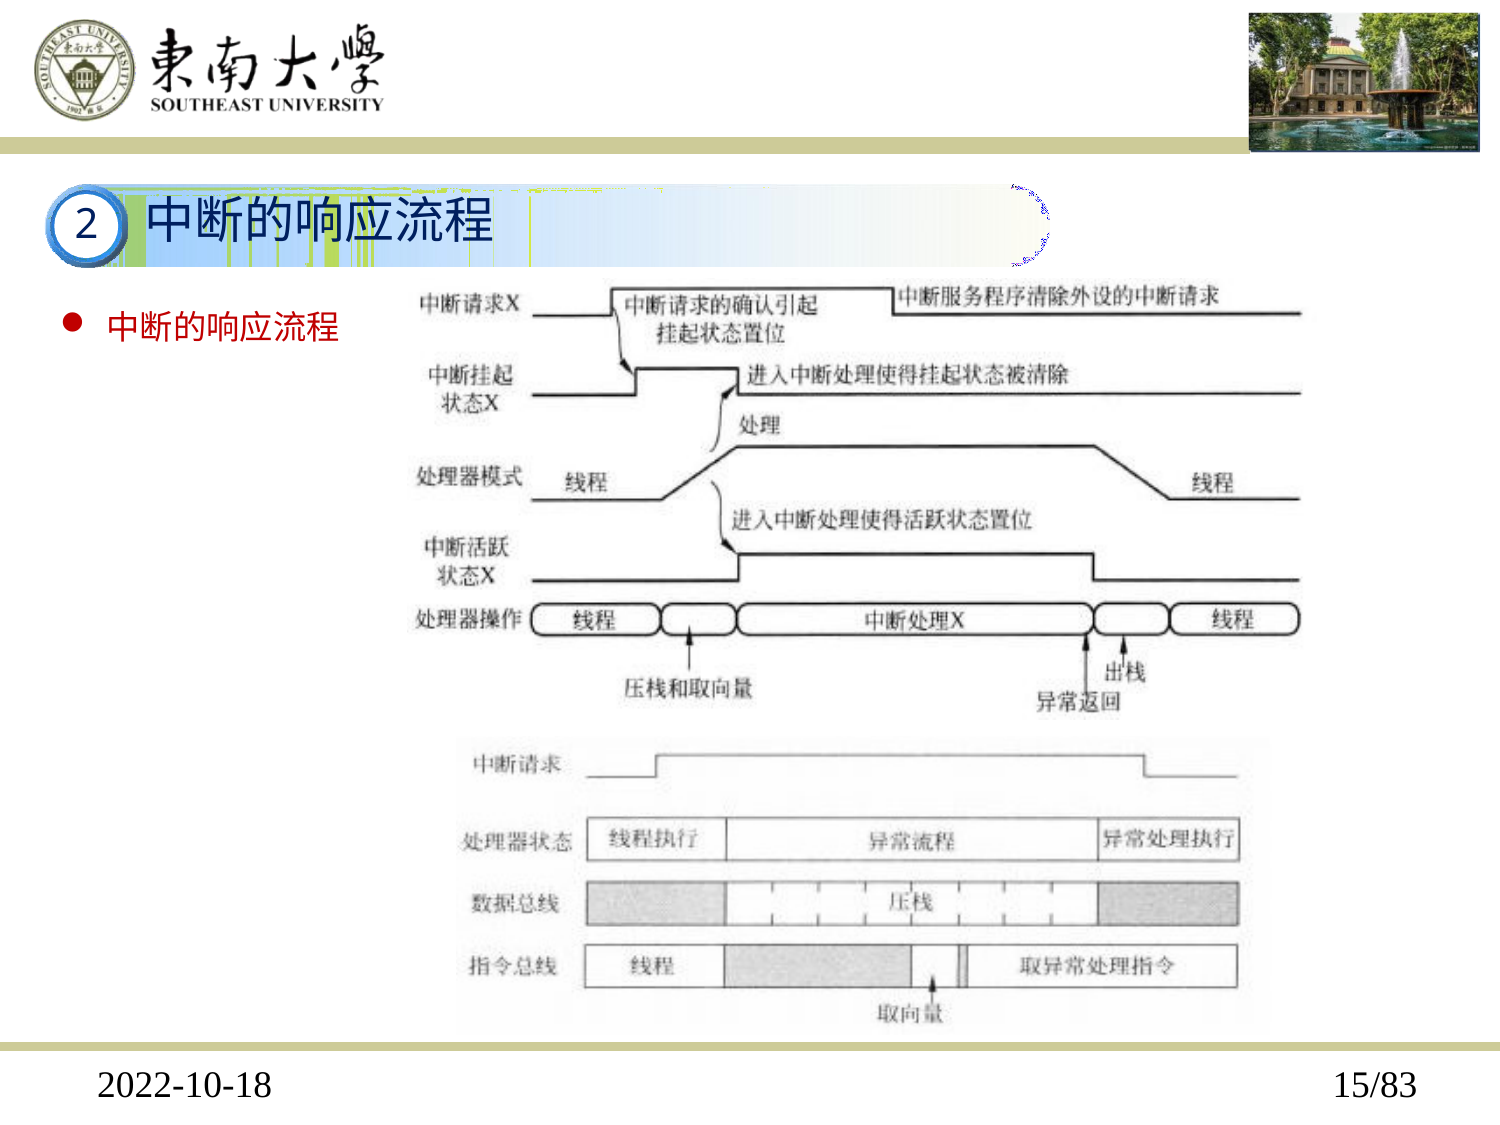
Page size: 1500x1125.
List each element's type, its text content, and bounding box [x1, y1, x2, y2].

picture [34, 19, 385, 122]
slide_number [94, 1061, 275, 1125]
picture [455, 736, 1272, 1036]
picture [0, 1042, 1500, 1051]
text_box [44, 184, 1050, 268]
picture [407, 278, 1317, 720]
title 2 中断的响应流程 [72, 276, 406, 377]
picture [0, 10, 1483, 155]
text_box 中断的响应流程 [57, 304, 72, 347]
slide_number 10/83 [1326, 1061, 1427, 1125]
